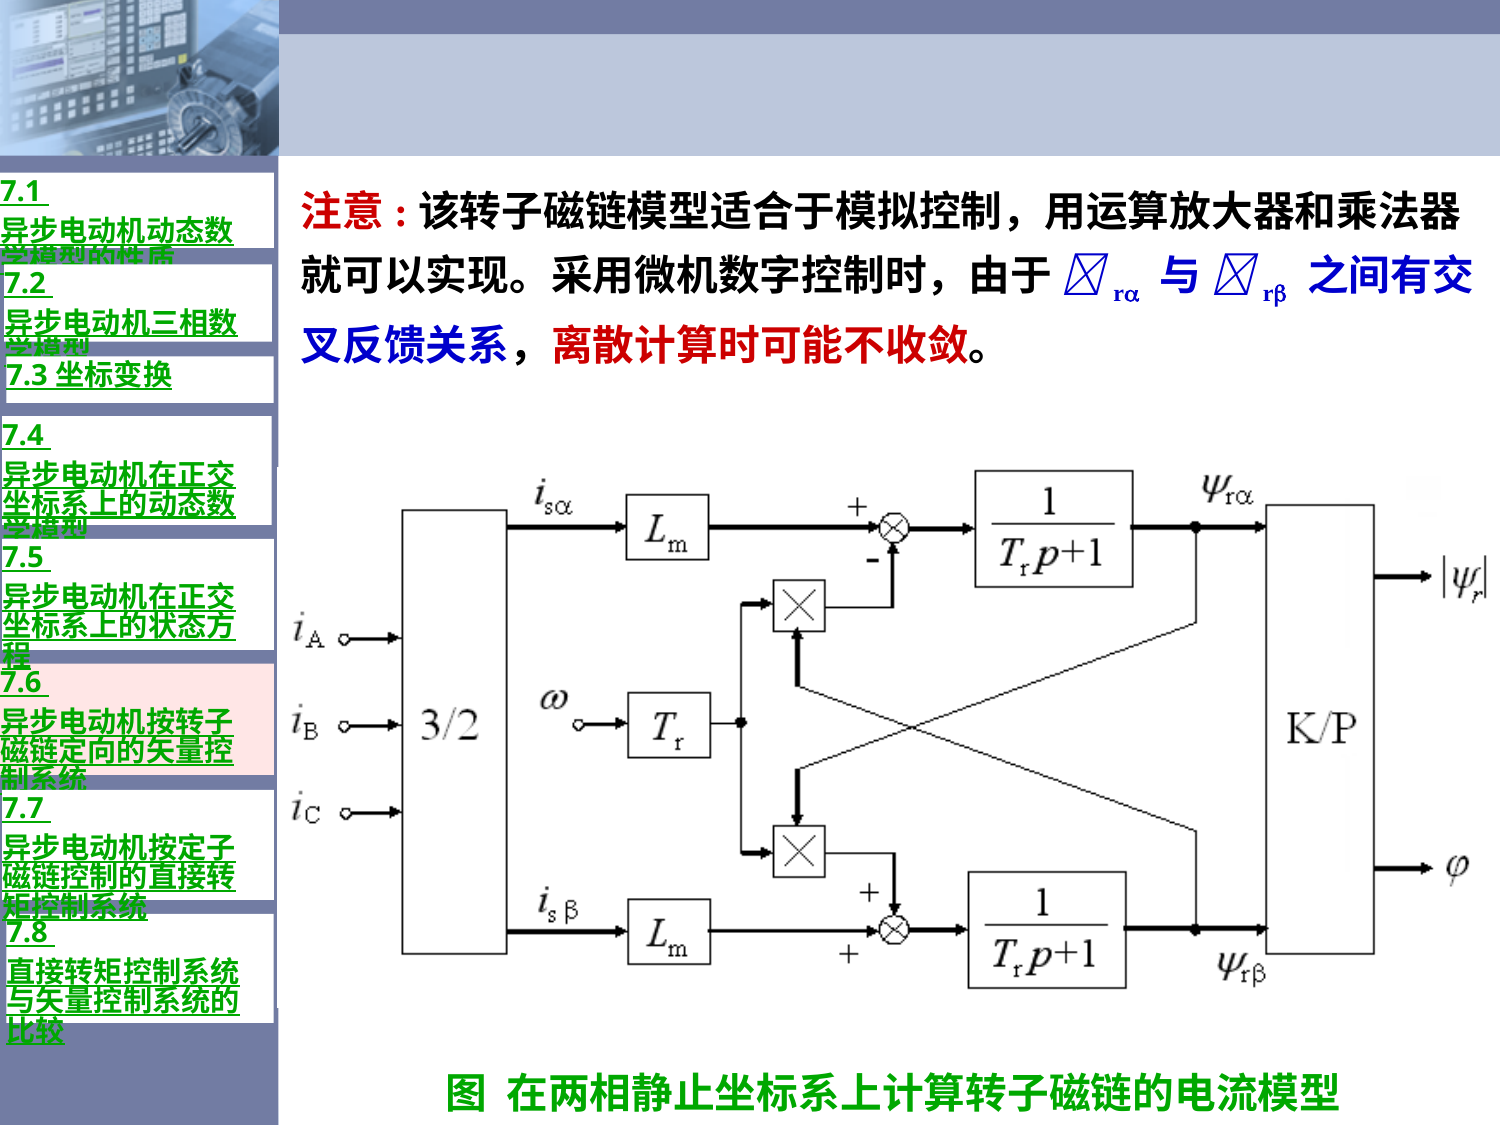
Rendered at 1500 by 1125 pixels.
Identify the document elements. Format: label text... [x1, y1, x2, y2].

text_box 注意:该转子磁链模型适合于模拟控制，用运算放大器和乘法器就可以实现。采用微机数字控制时，由于 r 与 r 之间有交叉反馈关系，离散计算时可能不收敛。 [285, 165, 1500, 376]
text_box 7.8 直接转矩控制系统与矢量控制系统的比较 [6, 913, 274, 1023]
picture [276, 467, 1500, 1008]
text_box 7.3 坐标变换 [6, 356, 274, 403]
text_box 7.7 异步电动机按定子磁链控制的直接转矩控制系统 [2, 789, 271, 900]
text_box 7.4 异步电动机在正交坐标系上的动态数学模型 [2, 416, 272, 525]
text_box 7.2 异步电动机三相数学模型 [4, 264, 272, 342]
text_box 7.1 异步电动机动态数学模型的性质 [0, 172, 274, 248]
picture [0, 0, 279, 155]
text_box 7.6 异步电动机按转子磁链定向的矢量控制系统 [0, 663, 271, 775]
text_box 图 在两相静止坐标系上计算转子磁链的电流模型 [430, 1059, 1357, 1125]
text_box 7.5 异步电动机在正交坐标系上的状态方程 [2, 538, 271, 650]
